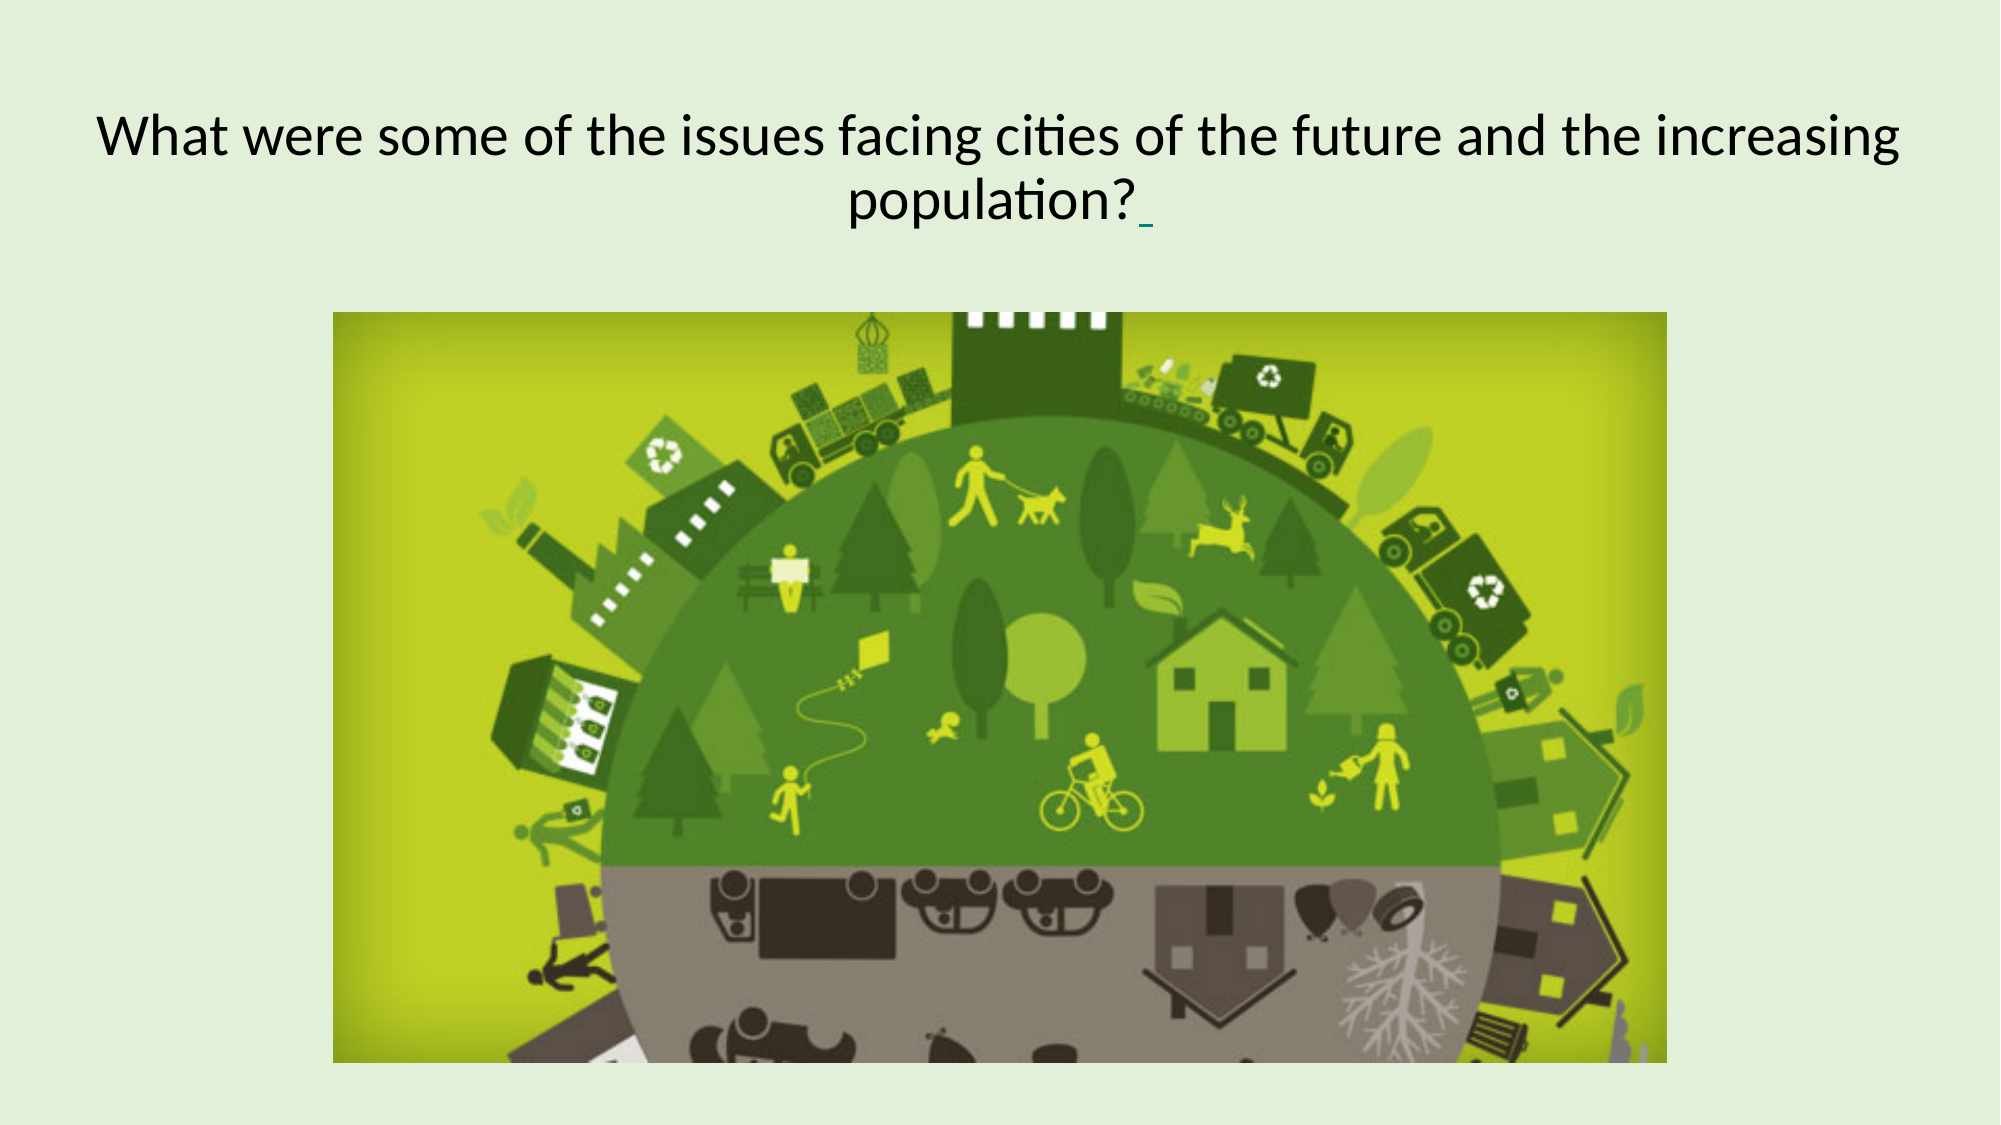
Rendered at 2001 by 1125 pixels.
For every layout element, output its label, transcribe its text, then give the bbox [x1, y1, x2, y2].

title What were some of the issues facing cities of the future and the increasing population? [0, 95, 2000, 313]
picture [333, 312, 1667, 1063]
